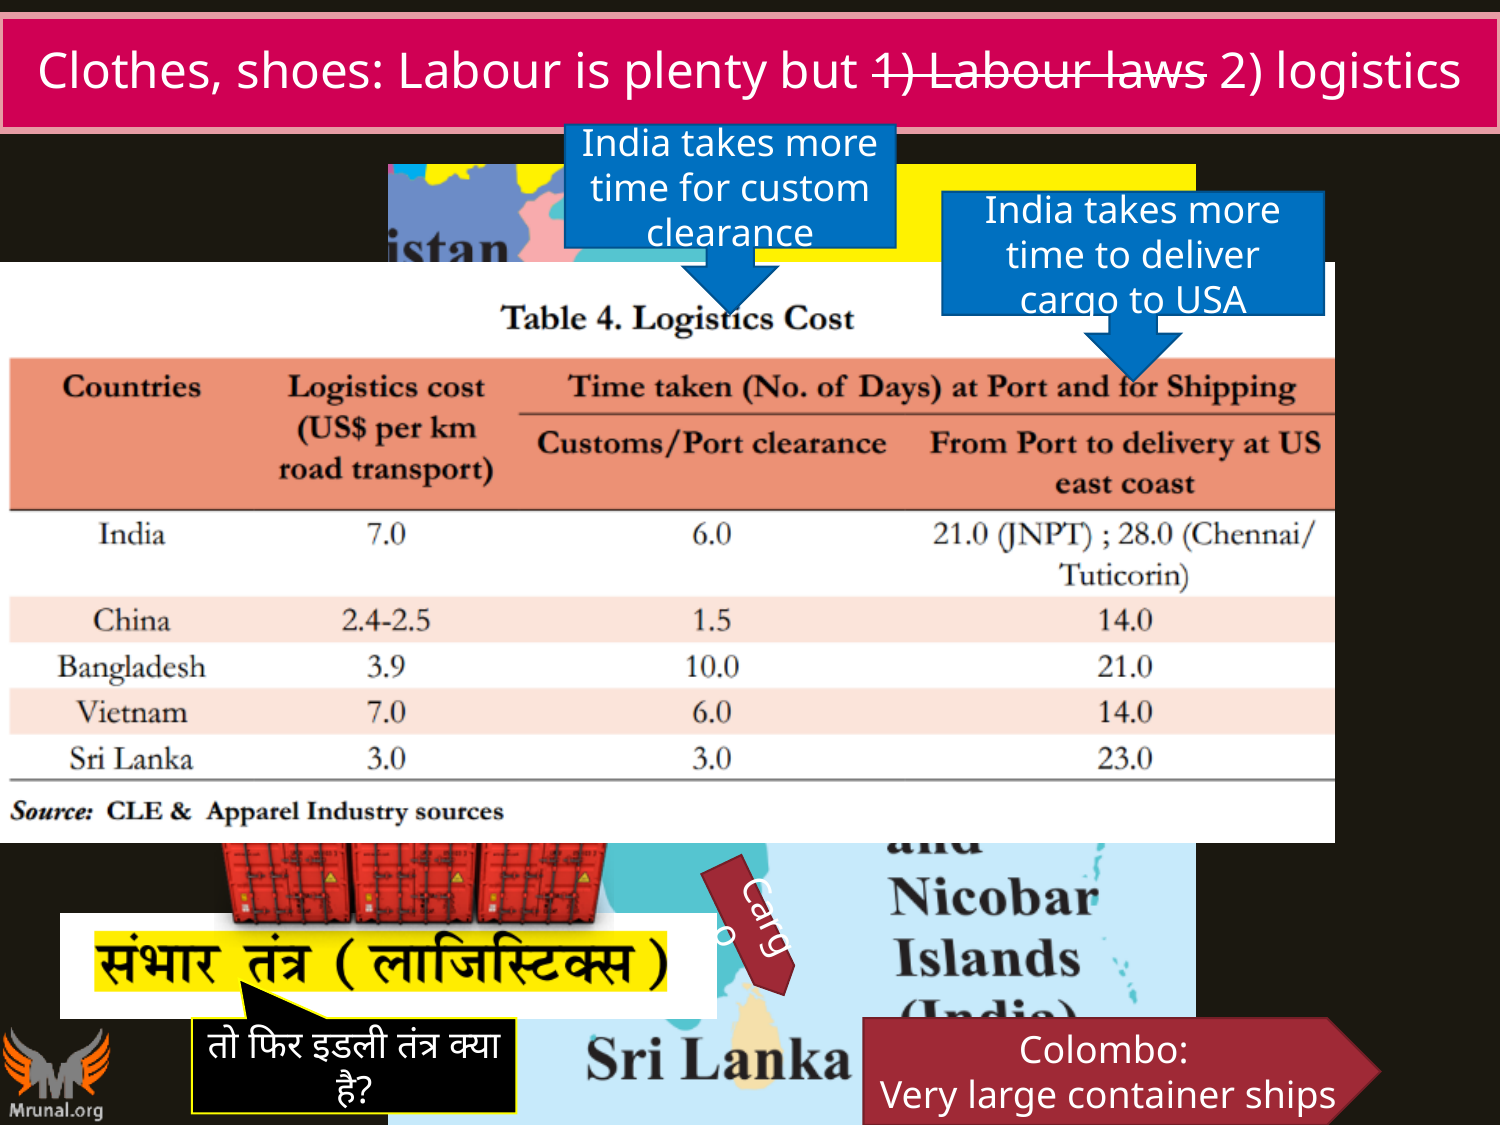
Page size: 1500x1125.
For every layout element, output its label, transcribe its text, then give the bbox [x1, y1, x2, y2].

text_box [388, 164, 1381, 1125]
picture [0, 262, 1335, 1019]
title Clothes, shoes: Labour is plenty but 1) Labour laws 2) logistics [0, 12, 1500, 134]
text_box India takes more time for custom clearance [563, 123, 897, 164]
text_box तो फिर इडली तंत्र क्या है? [190, 1019, 388, 1115]
picture [0, 1024, 114, 1125]
